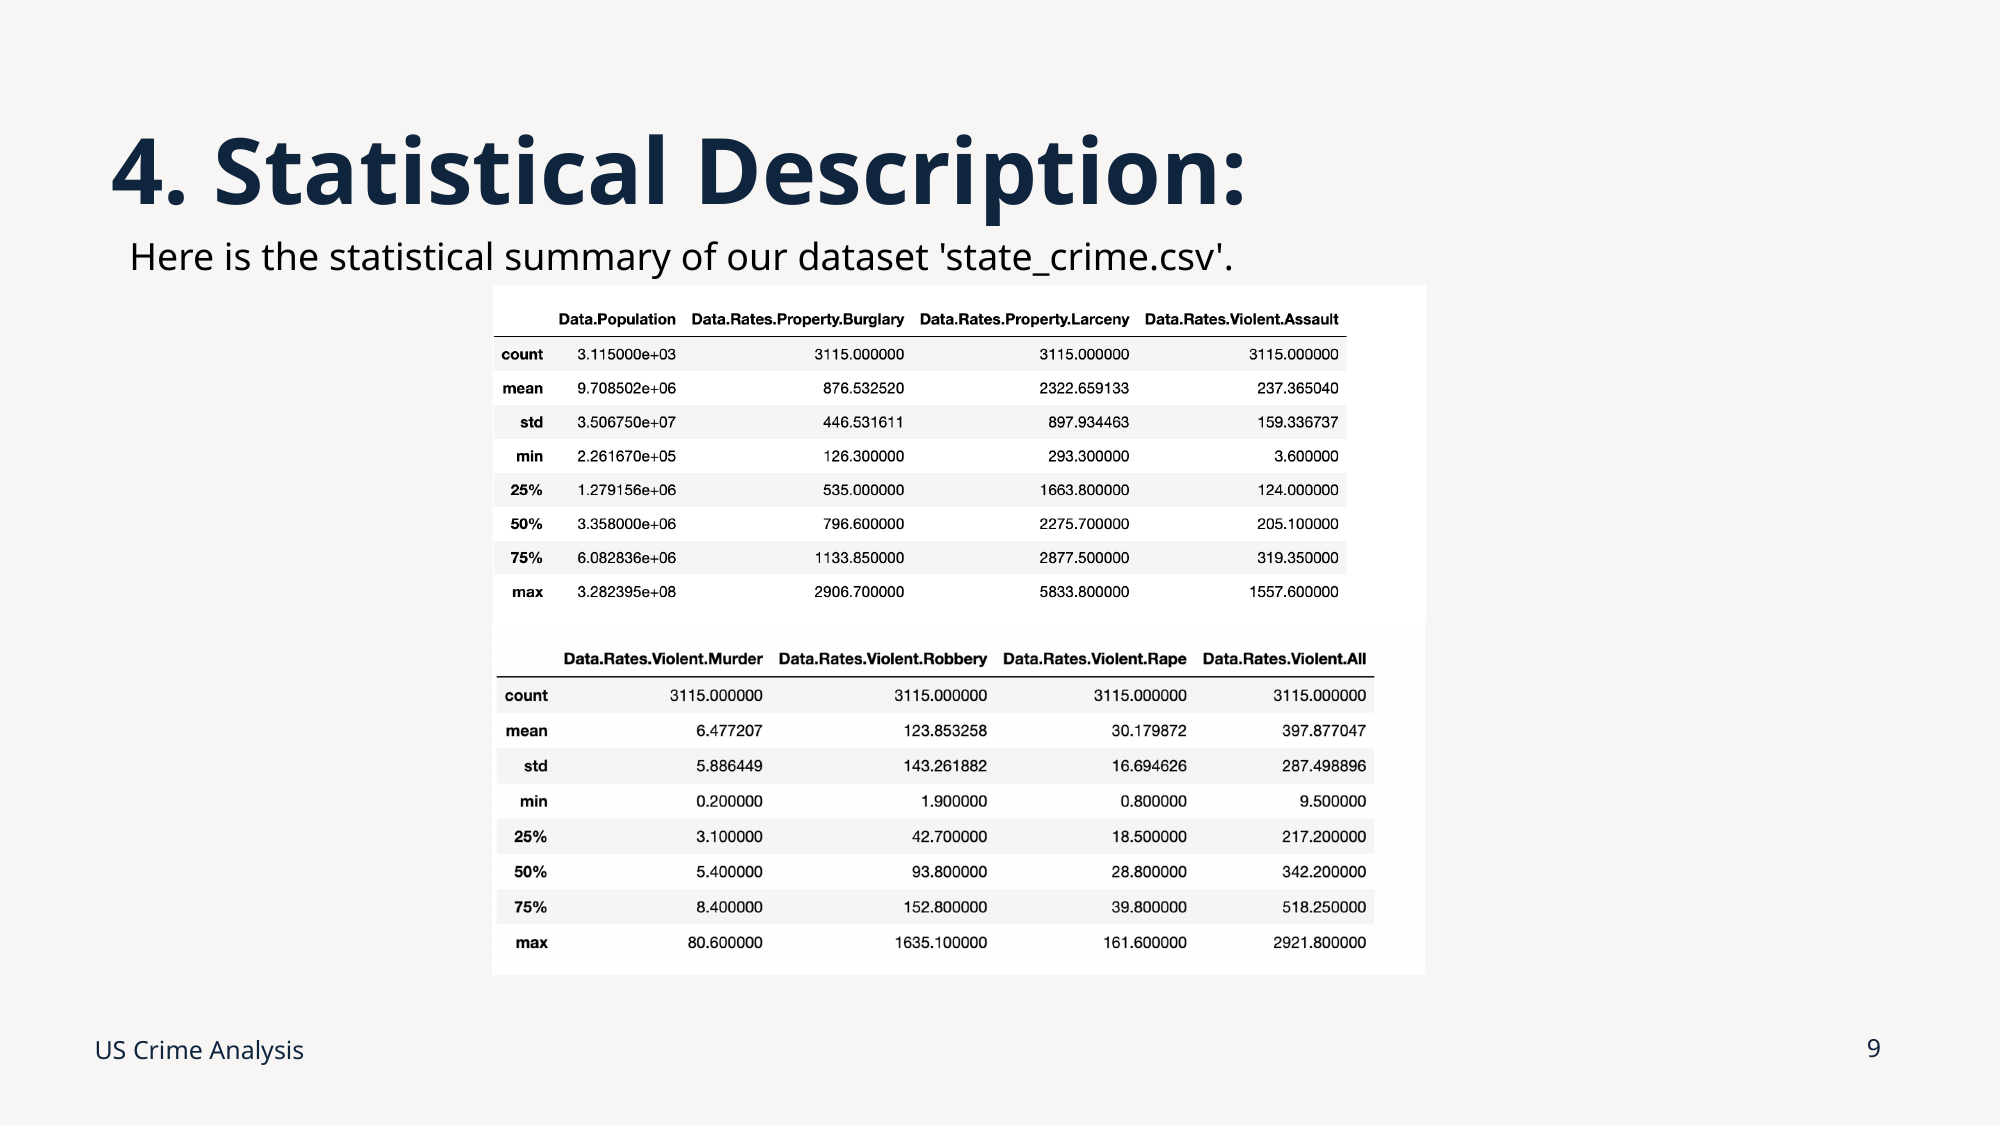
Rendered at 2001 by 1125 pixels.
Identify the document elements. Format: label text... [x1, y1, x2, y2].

footer US Crime Analysis [79, 1020, 755, 1080]
title 4. Statistical Description: [96, 83, 1822, 267]
text_box Here is the statistical summary of our dataset 'state_crime.csv'. [114, 225, 1886, 286]
slide_number 9 [1836, 1020, 1912, 1080]
picture [492, 285, 1426, 975]
